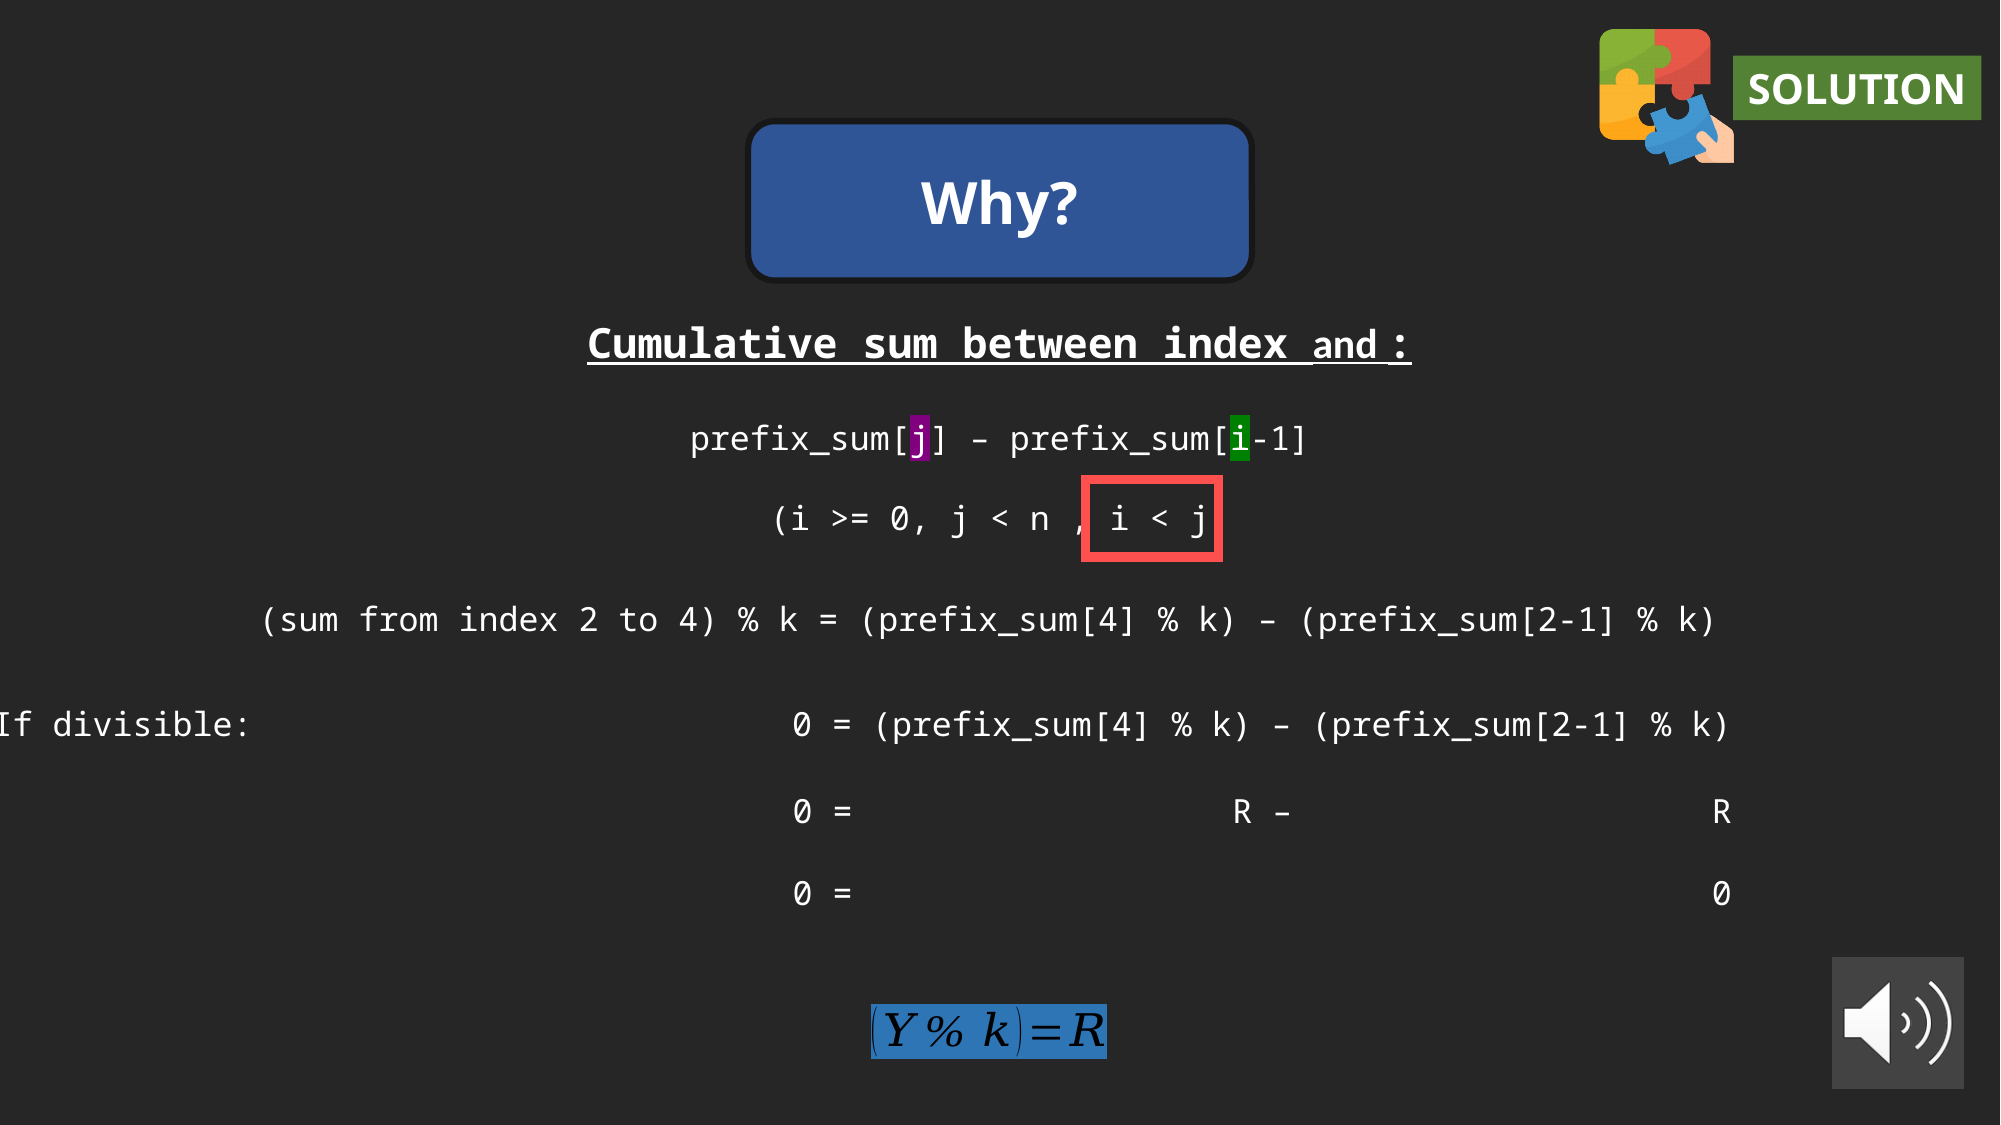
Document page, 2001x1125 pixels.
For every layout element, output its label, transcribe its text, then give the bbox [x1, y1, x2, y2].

text_box Why? [747, 120, 1253, 282]
text_box (sum from index 2 to 4) % k = (prefix_sum[4] % k) – (prefix_sum[2-1] % k) [243, 590, 1734, 646]
text_box [1084, 479, 1219, 558]
picture [1831, 956, 1965, 1090]
text_box If divisible: 0 = (prefix_sum[4] % k) – (prefix_sum[2-1] % k) [0, 695, 1748, 751]
text_box 0 = R – R [0, 783, 1748, 838]
text_box 0 = 0 [0, 864, 1748, 919]
text_box SOLUTION [1735, 55, 1982, 121]
picture [1598, 29, 1735, 166]
